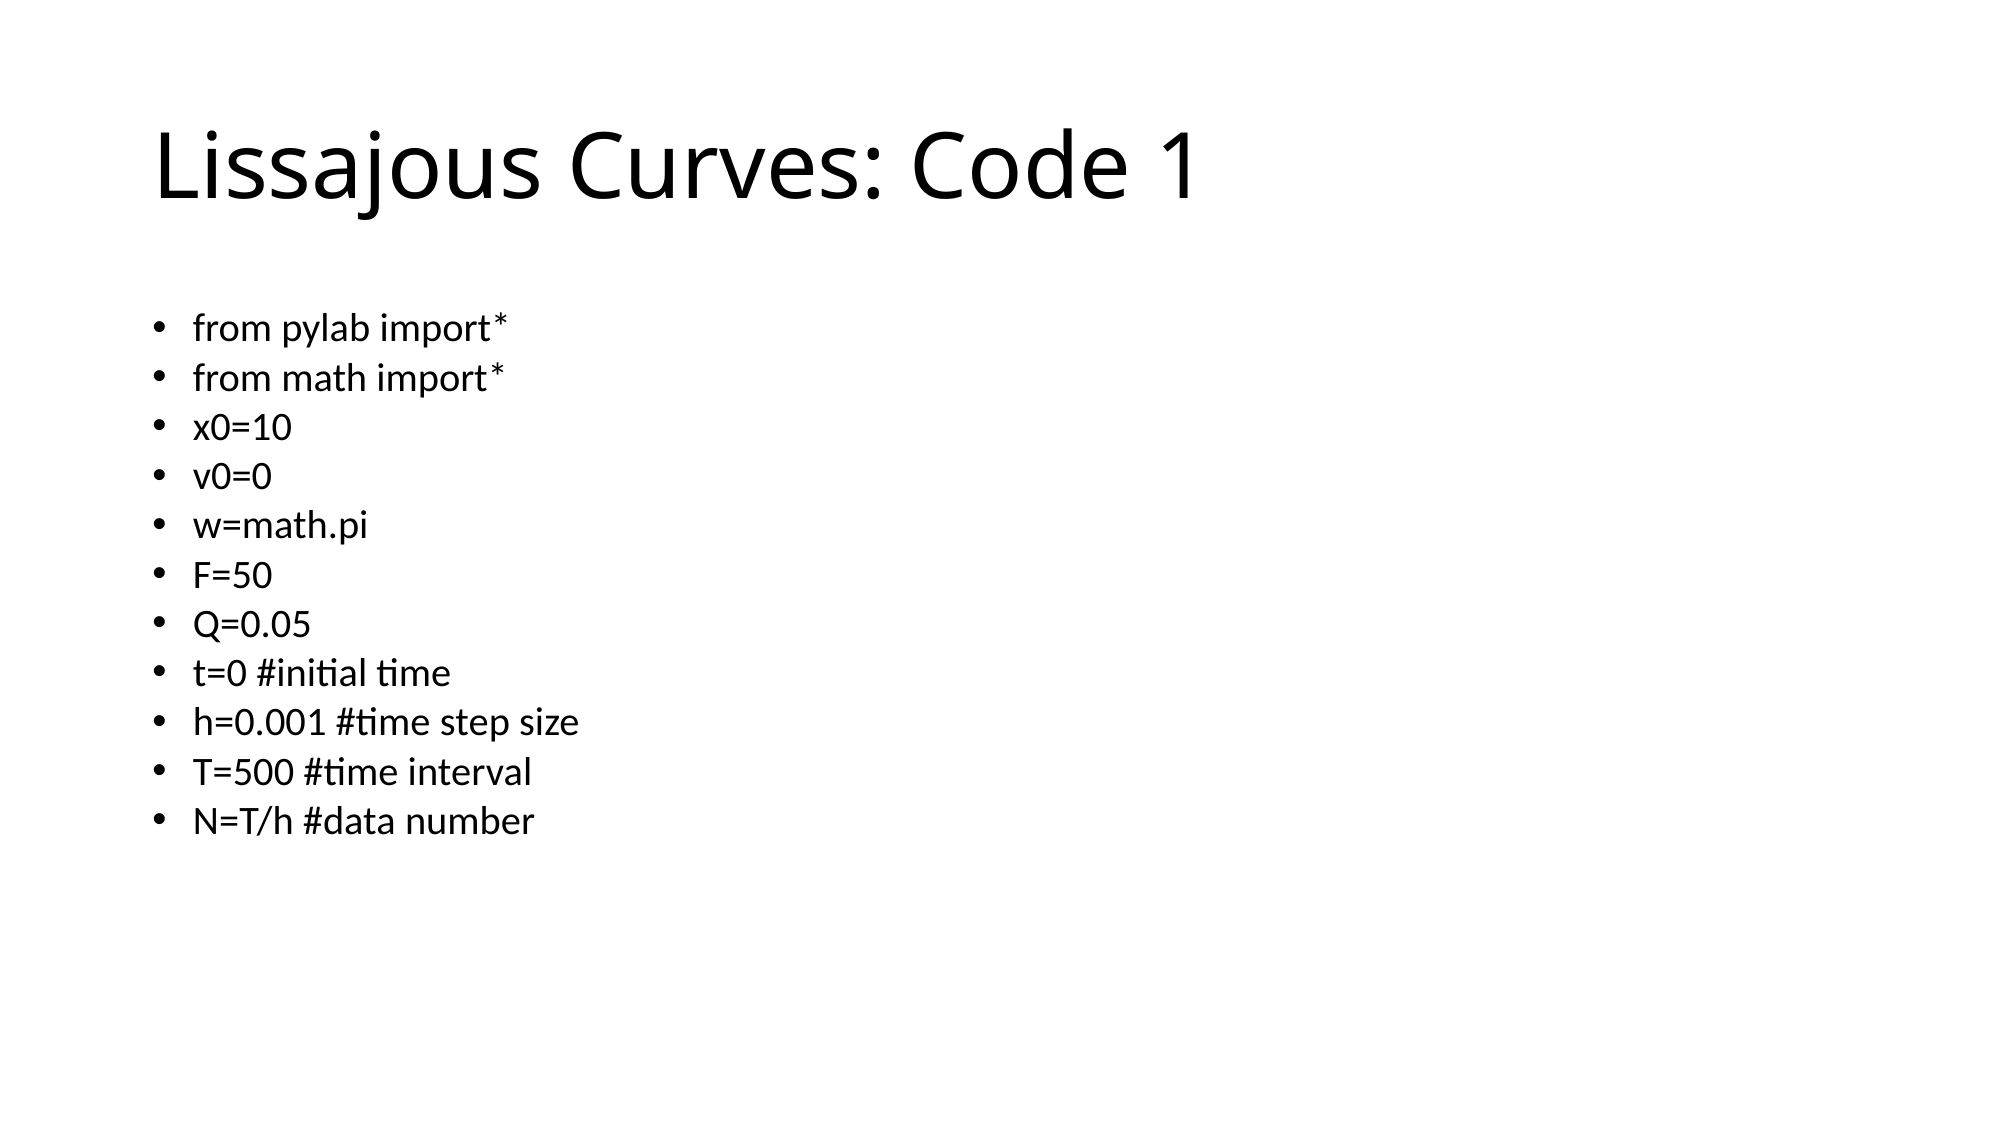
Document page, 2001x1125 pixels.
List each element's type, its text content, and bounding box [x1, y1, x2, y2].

title Lissajous Curves: Code 1 [137, 59, 1863, 278]
list from pylab import* from math import* x0=10 v0=0 w=math.pi F=50 Q=0.05 t=0 #initial time h=0.001 #time step size T=500 #time interval N=T/h #data number [137, 299, 1863, 1014]
